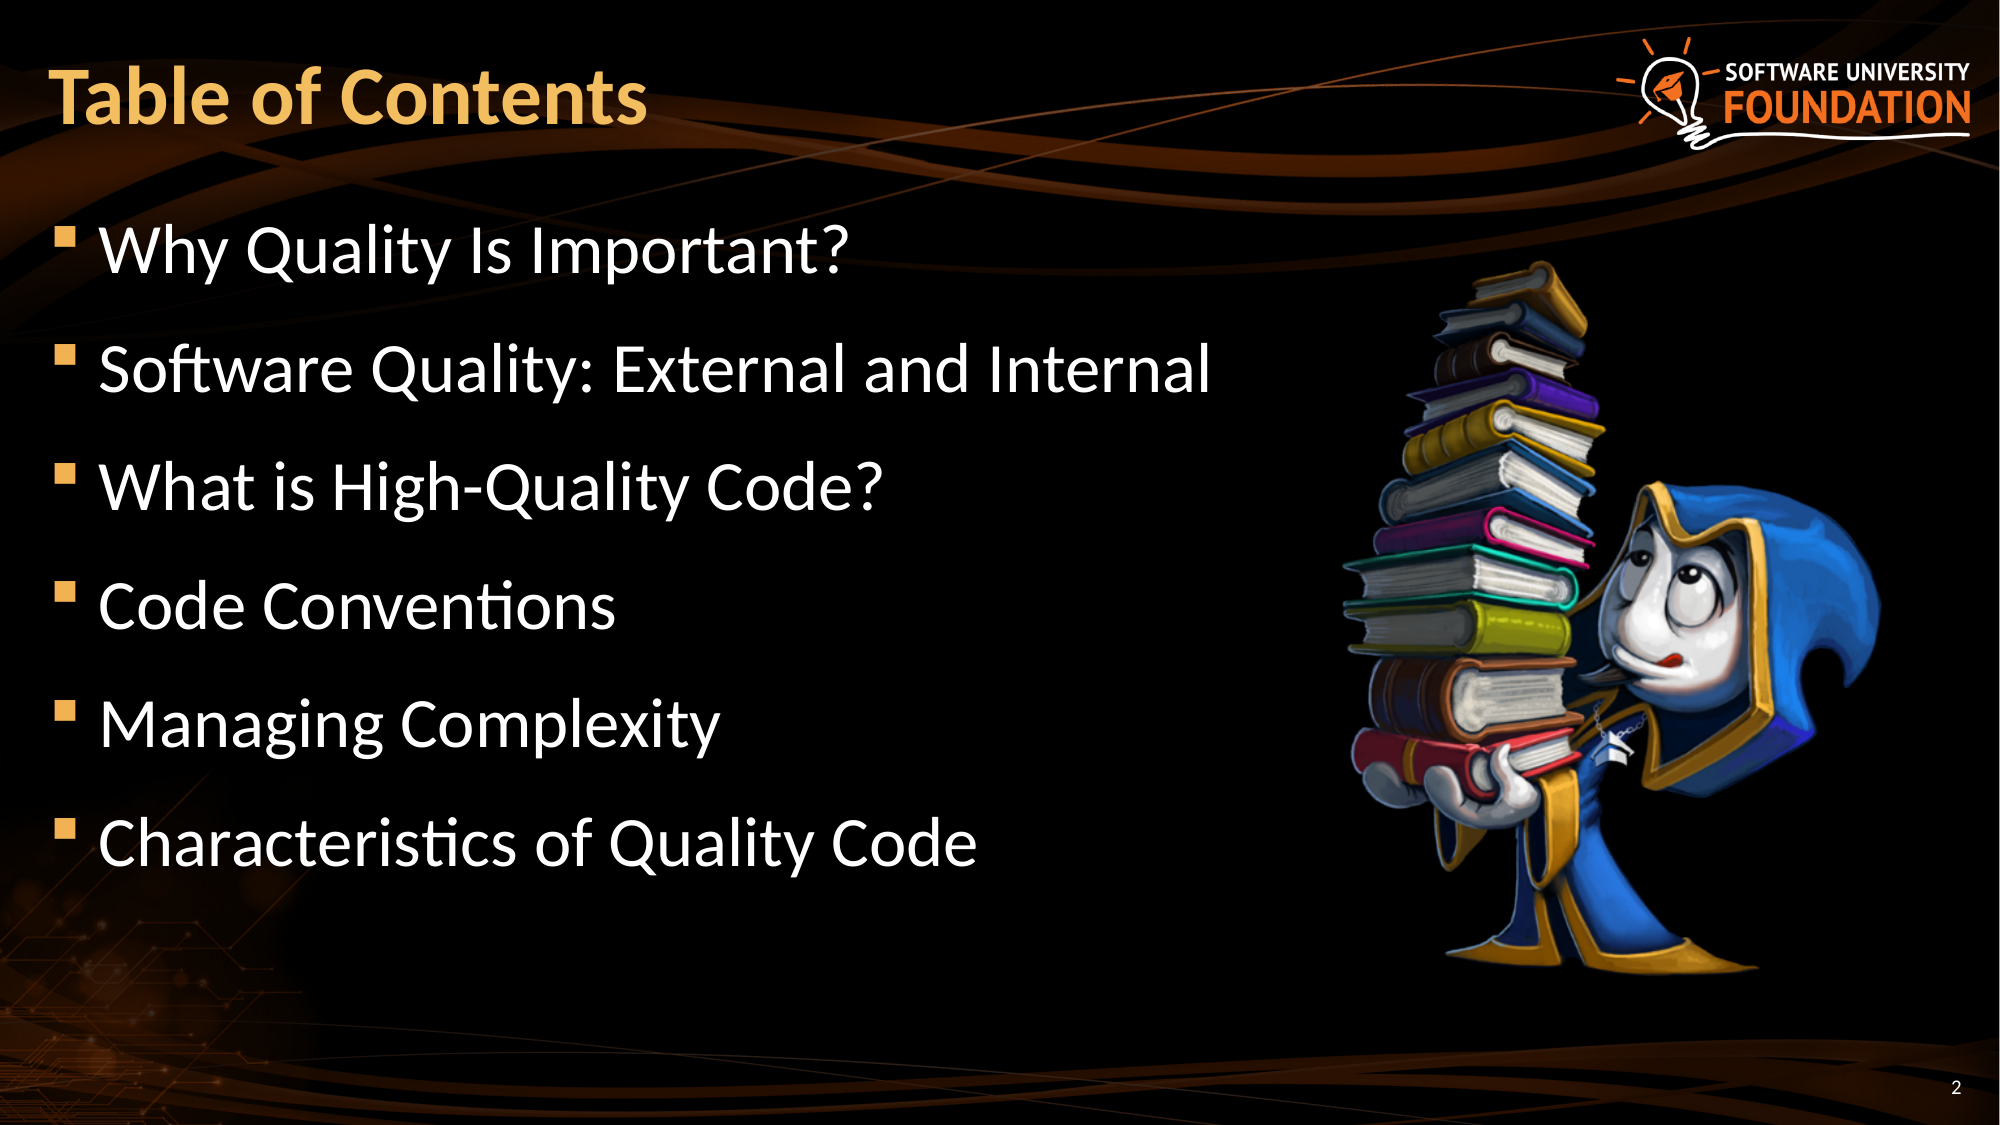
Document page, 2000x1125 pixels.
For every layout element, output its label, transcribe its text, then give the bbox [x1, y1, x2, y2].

picture [0, 0, 2000, 1125]
list Why Quality Is Important? Software Quality: External and Internal What is High-Quality Code? Code Conventions Managing Complexity Characteristics of Quality Code [31, 188, 1968, 1103]
title Table of Contents [30, 6, 1602, 189]
